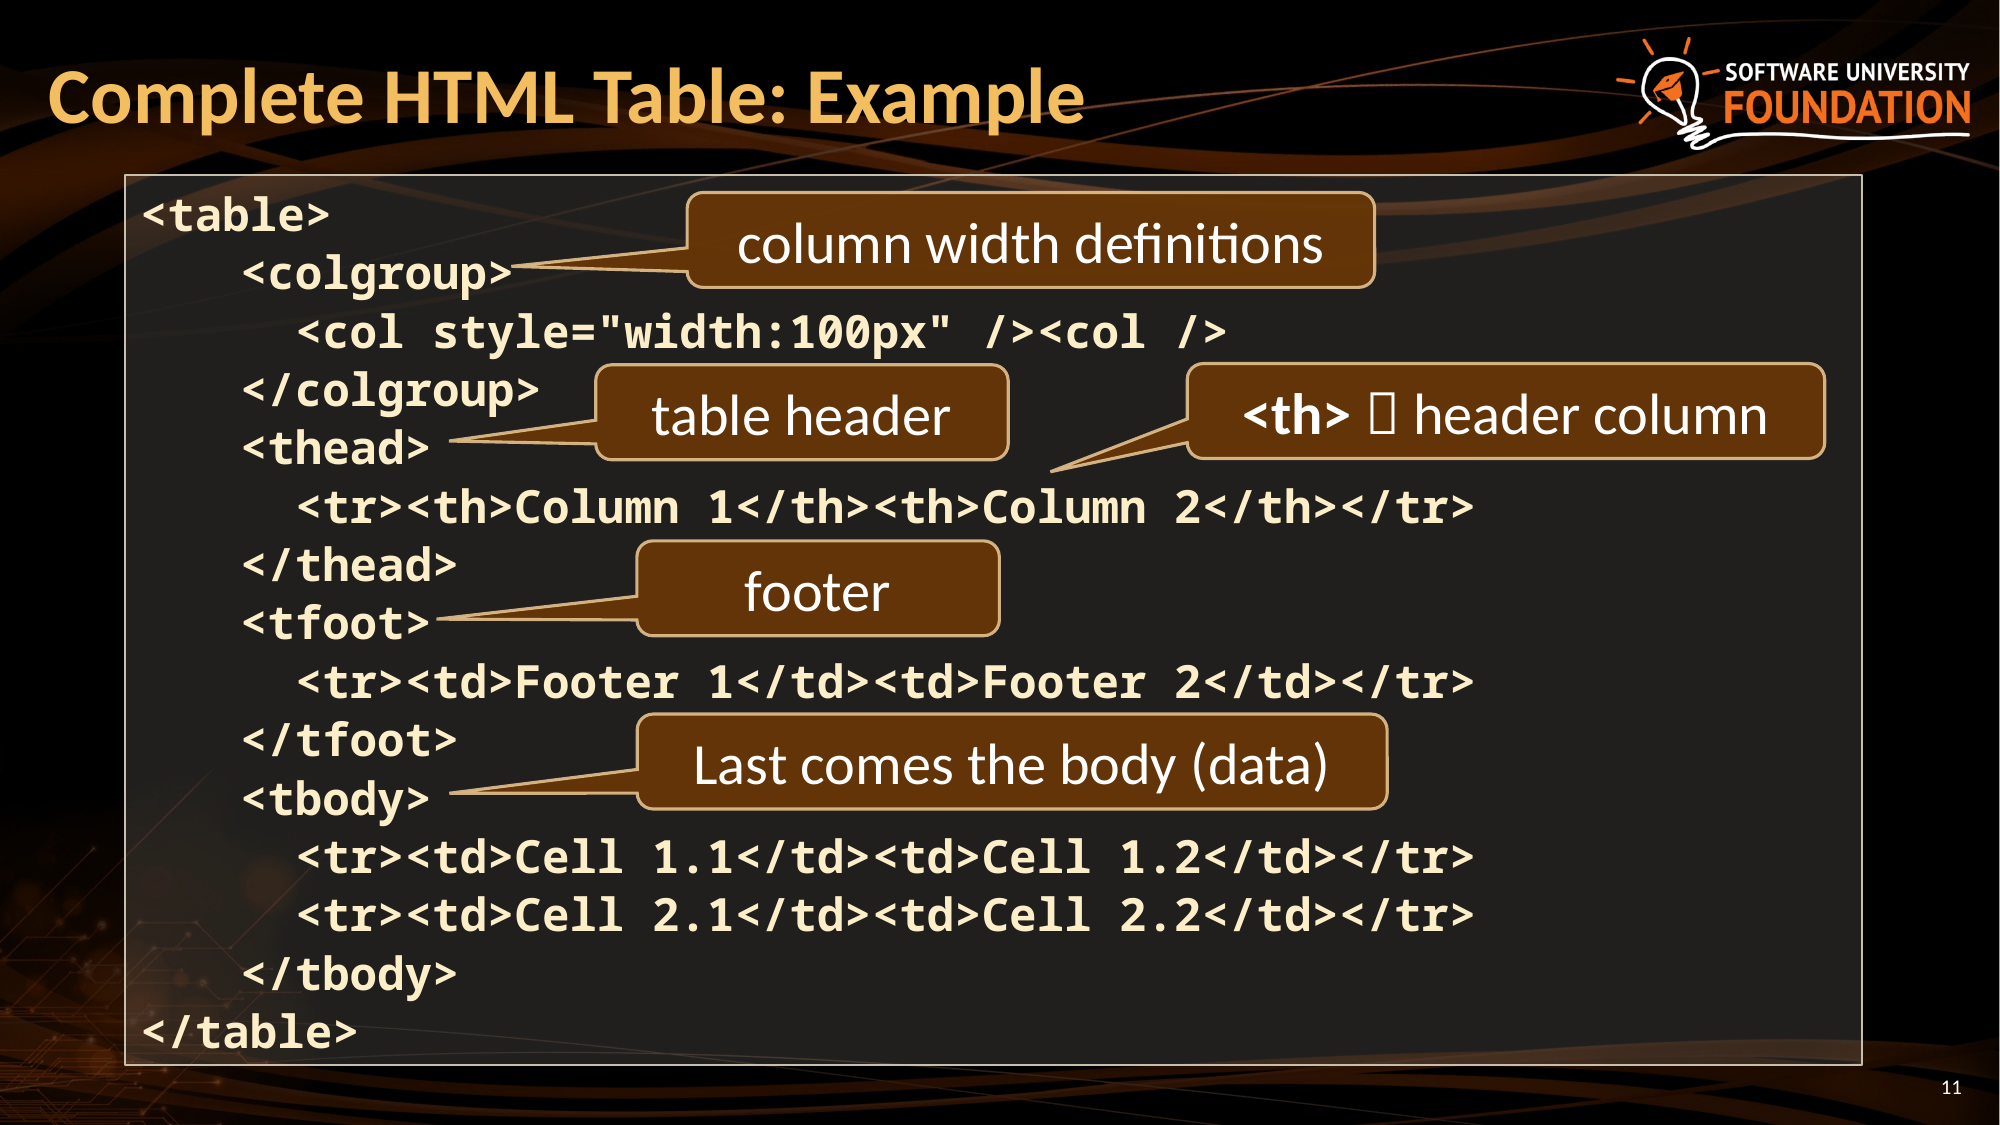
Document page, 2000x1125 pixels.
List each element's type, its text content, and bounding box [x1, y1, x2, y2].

picture [0, 0, 2000, 1125]
text_box Last comes the body (data) [449, 713, 1389, 811]
text_box <table> <colgroup> <col style="width:100px" /><col /> </colgroup> <thead> <tr><th>Column 1</th><th>Column 2</th></tr> </thead> <tfoot> <tr><td>Footer 1</td><td>Footer 2</td></tr> </tfoot> <tbody> <tr><td>Cell 1.1</td><td>Cell 1.2</td></tr> <tr><td>Cell 2.1</td><td>Cell 2.2</td></tr> </tbody> </table> [125, 174, 1863, 1065]
list [31, 188, 1968, 1103]
text_box column width definitions [511, 191, 1376, 289]
title Complete HTML Table: Example [30, 6, 1602, 189]
text_box <th>  header column [1049, 362, 1826, 473]
text_box footer [436, 539, 1001, 637]
text_box table header [448, 363, 1010, 461]
